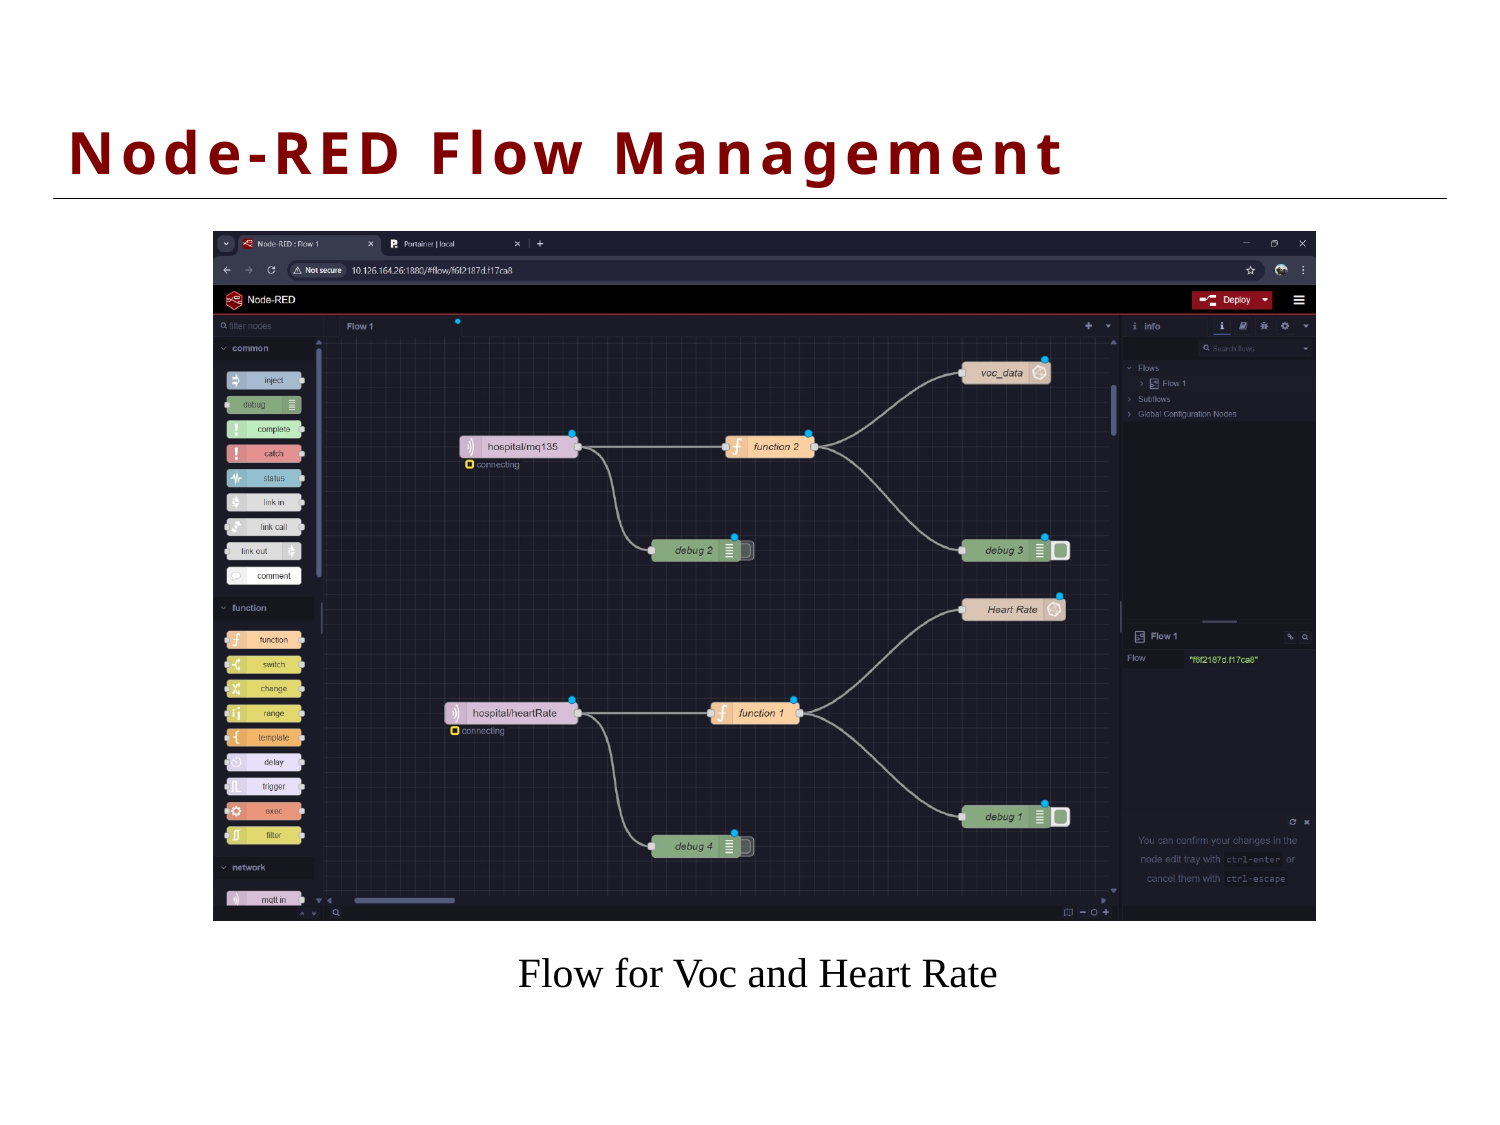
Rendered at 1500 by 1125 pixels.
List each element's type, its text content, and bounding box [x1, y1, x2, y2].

picture [212, 231, 1316, 921]
text_box Node-RED Flow Management [52, 104, 1448, 194]
text_box Flow for Voc and Heart Rate [230, 938, 1296, 1004]
